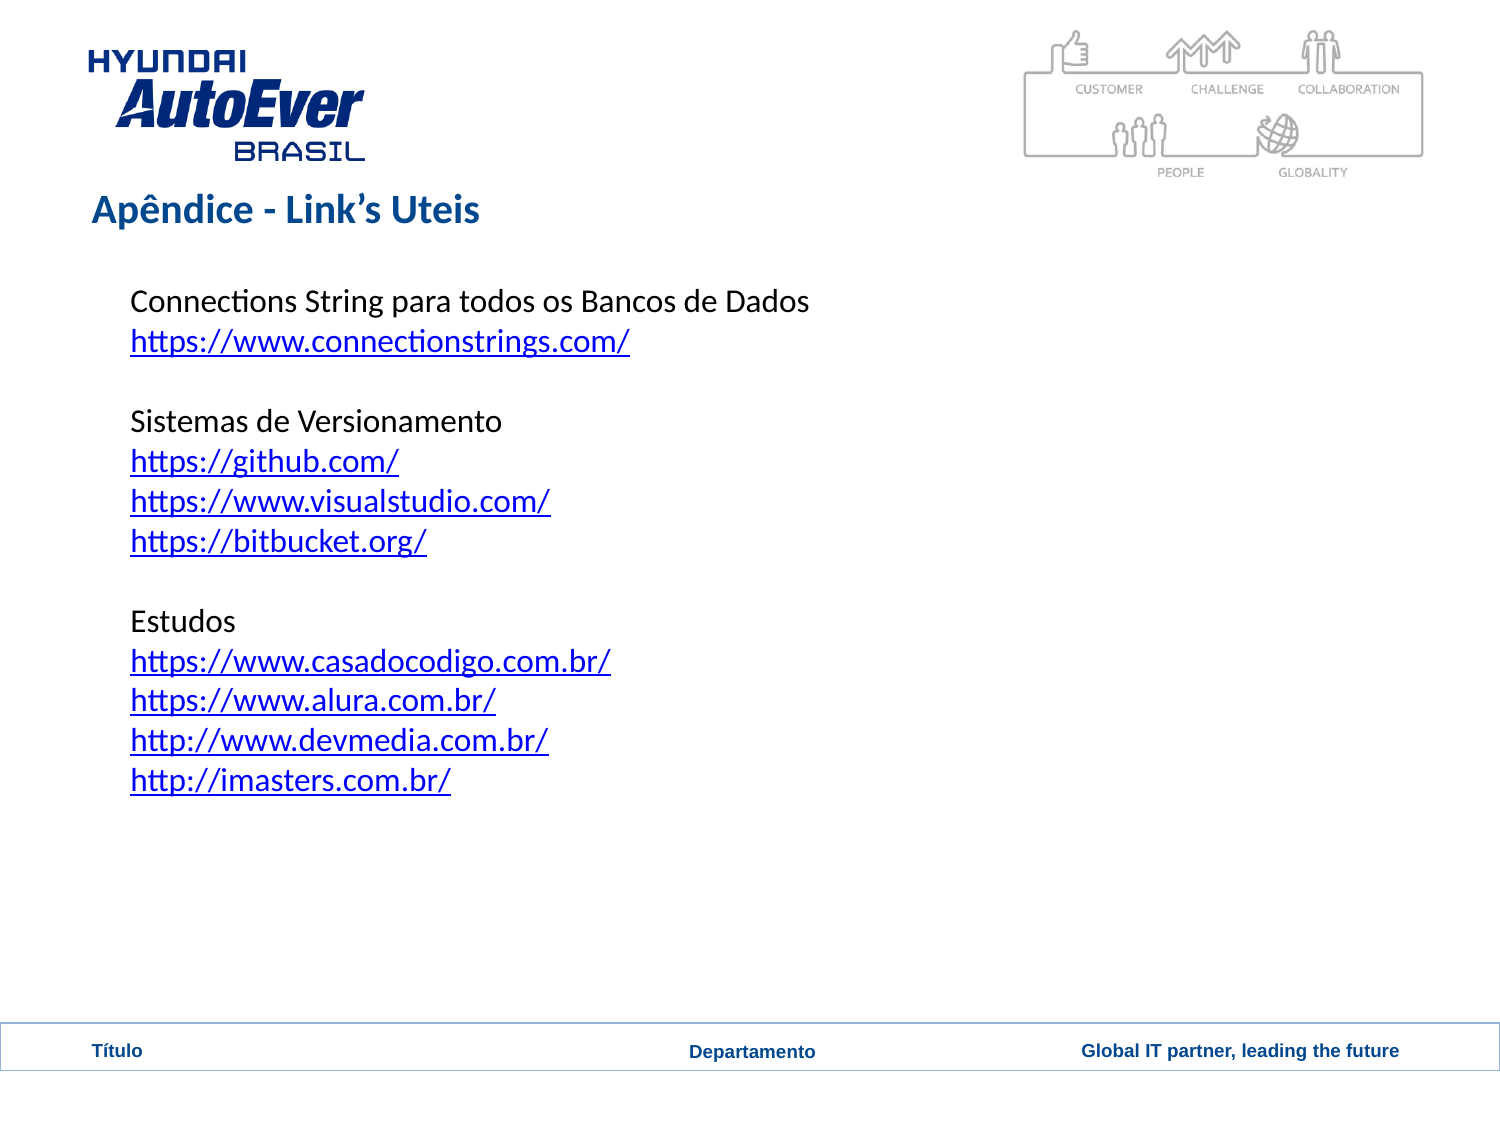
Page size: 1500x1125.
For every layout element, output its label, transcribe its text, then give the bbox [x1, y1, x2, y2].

title Apêndice - Link’s Uteis [76, 182, 999, 232]
picture [115, 79, 365, 161]
list Connections String para todos os Bancos de Dados https://www.connectionstrings.com/ Sistemas de Versionamento https://github.com/ https://www.visualstudio.com/ https://bitbucket.org/ Estudos https://www.casadocodigo.com.br/ https://www.alura.com.br/ http://www.devmedia.com.br/ http://imasters.com.br/ [40, 232, 1457, 1020]
picture [1022, 23, 1424, 185]
picture [88, 50, 349, 78]
